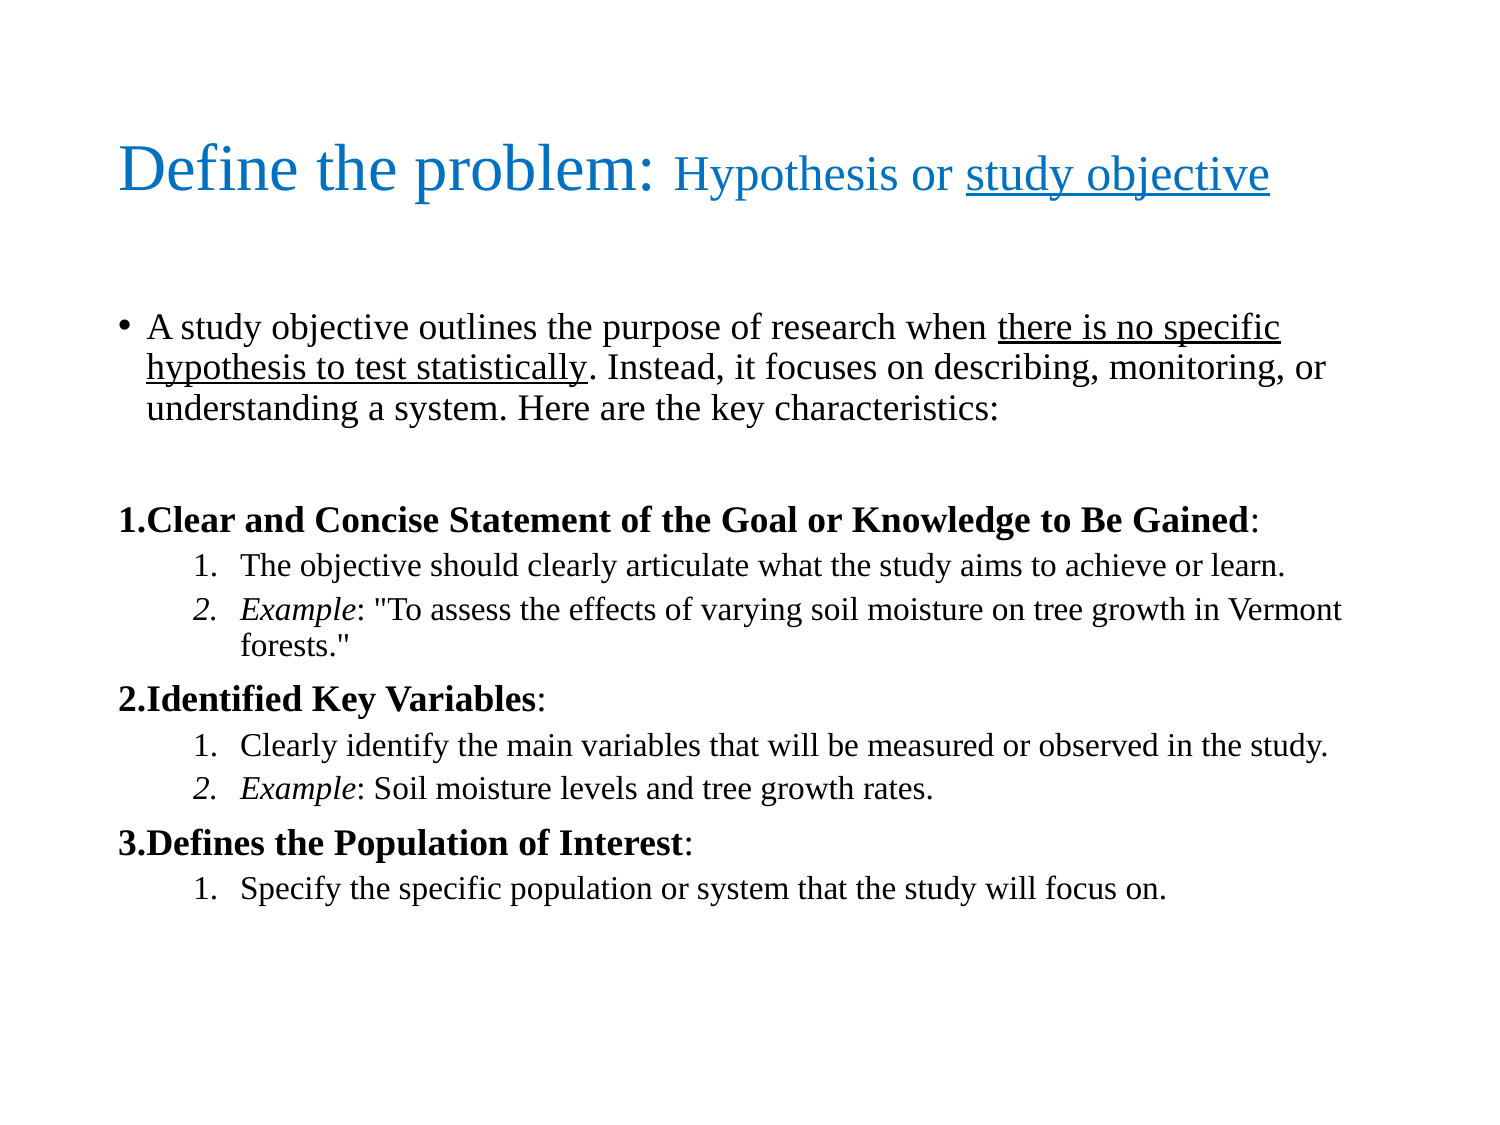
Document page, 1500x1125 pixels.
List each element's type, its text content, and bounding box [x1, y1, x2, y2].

list A study objective outlines the purpose of research when there is no specific hypothesis to test statistically. Instead, it focuses on describing, monitoring, or understanding a system. Here are the key characteristics: Clear and Concise Statement of the Goal or Knowledge to Be Gained: The objective should clearly articulate what the study aims to achieve or learn. Example: "To assess the effects of varying soil moisture on tree growth in Vermont forests." Identified Key Variables: Clearly identify the main variables that will be measured or observed in the study. Example: Soil moisture levels and tree growth rates. Defines the Population of Interest: Specify the specific population or system that the study will focus on. [103, 299, 1397, 1014]
title Define the problem: Hypothesis or study objective [103, 59, 1397, 278]
